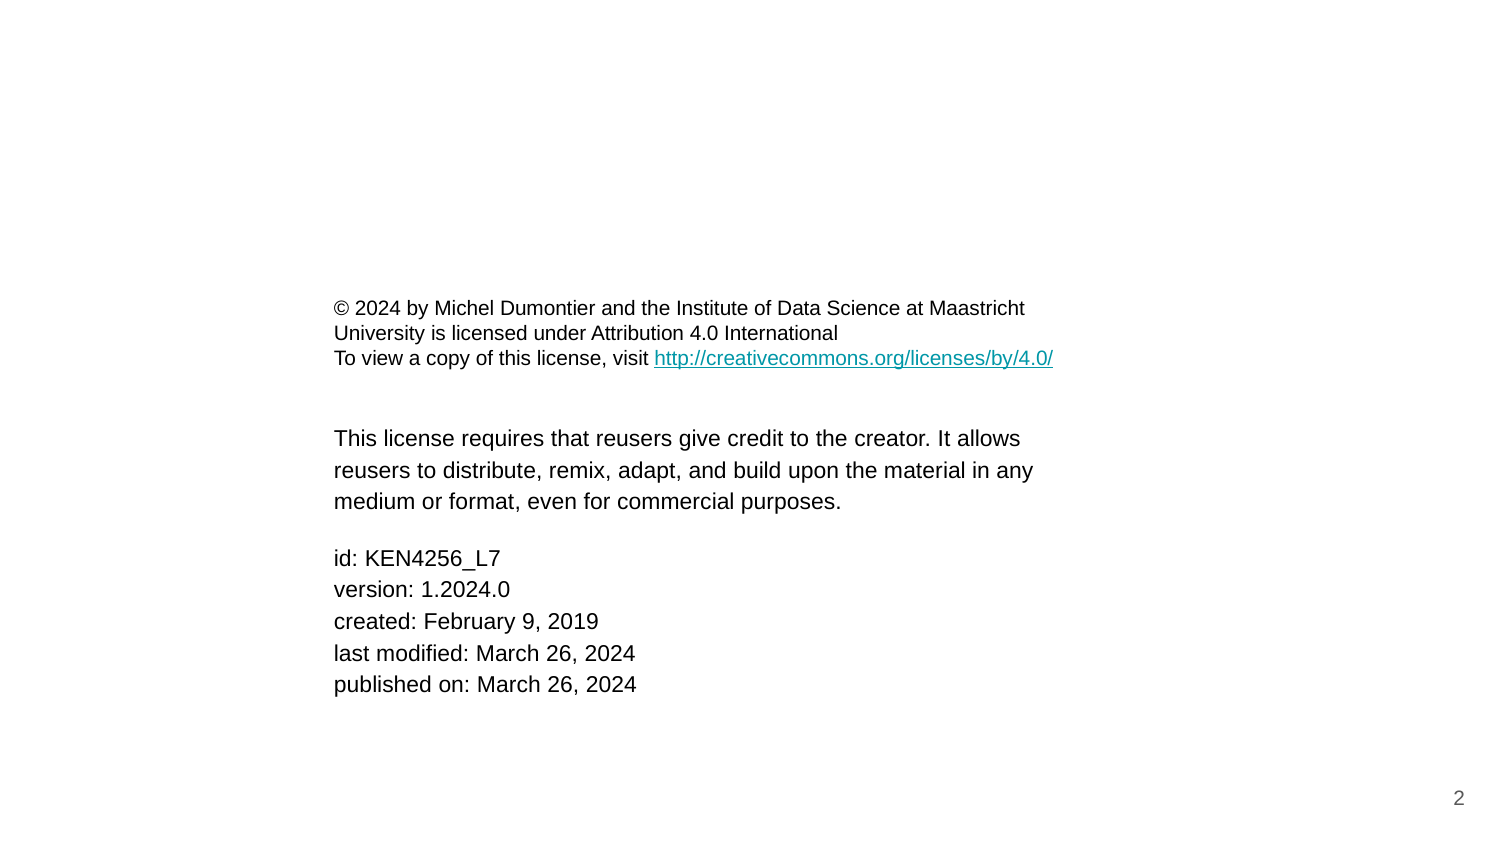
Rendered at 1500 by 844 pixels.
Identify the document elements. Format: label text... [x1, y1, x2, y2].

slide_number ‹#› [1389, 764, 1480, 830]
text_box © 2024 by Michel Dumontier and the Institute of Data Science at Maastricht University is licensed under Attribution 4.0 International To view a copy of this license, visit http://creativecommons.org/licenses/by/4.0/ This license requires that reusers give credit to the creator. It allows reusers to distribute, remix, adapt, and build upon the material in any medium or format, even for commercial purposes. id: KEN4256_L7 version: 1.2024.0 created: February 9, 2019 last modified: March 26, 2024 published on: March 26, 2024 [318, 279, 1102, 712]
